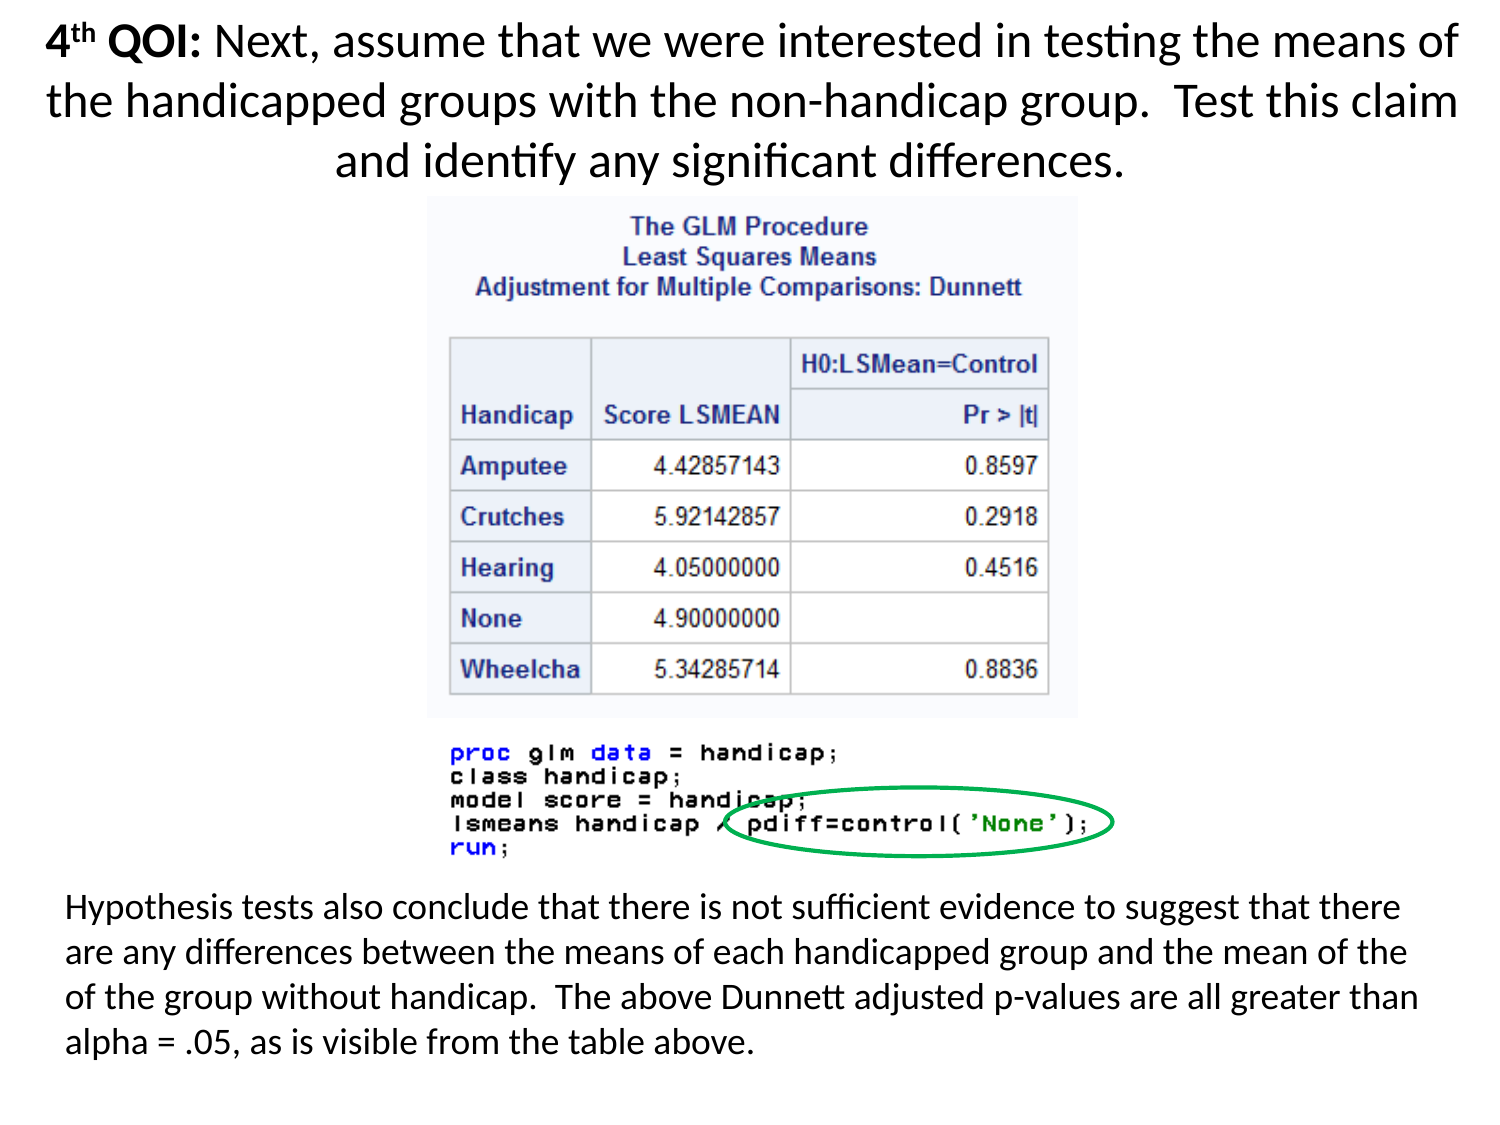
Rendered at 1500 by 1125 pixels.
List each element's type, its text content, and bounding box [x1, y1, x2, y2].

text_box [1096, 805, 1115, 838]
picture [449, 737, 1093, 863]
text_box Hypothesis tests also conclude that there is not sufficient evidence to suggest that there are any differences between the means of each handicapped group and the mean of the of the group without handicap. The above Dunnett adjusted p-values are all greater than alpha = .05, as is visible from the table above. [50, 874, 1438, 1070]
text_box 4th QOI: Next, assume that we were interested in testing the means of the handicapped groups with the non-handicap group. Test this claim and identify any significant differences. [24, 0, 1481, 195]
picture [427, 196, 1078, 718]
